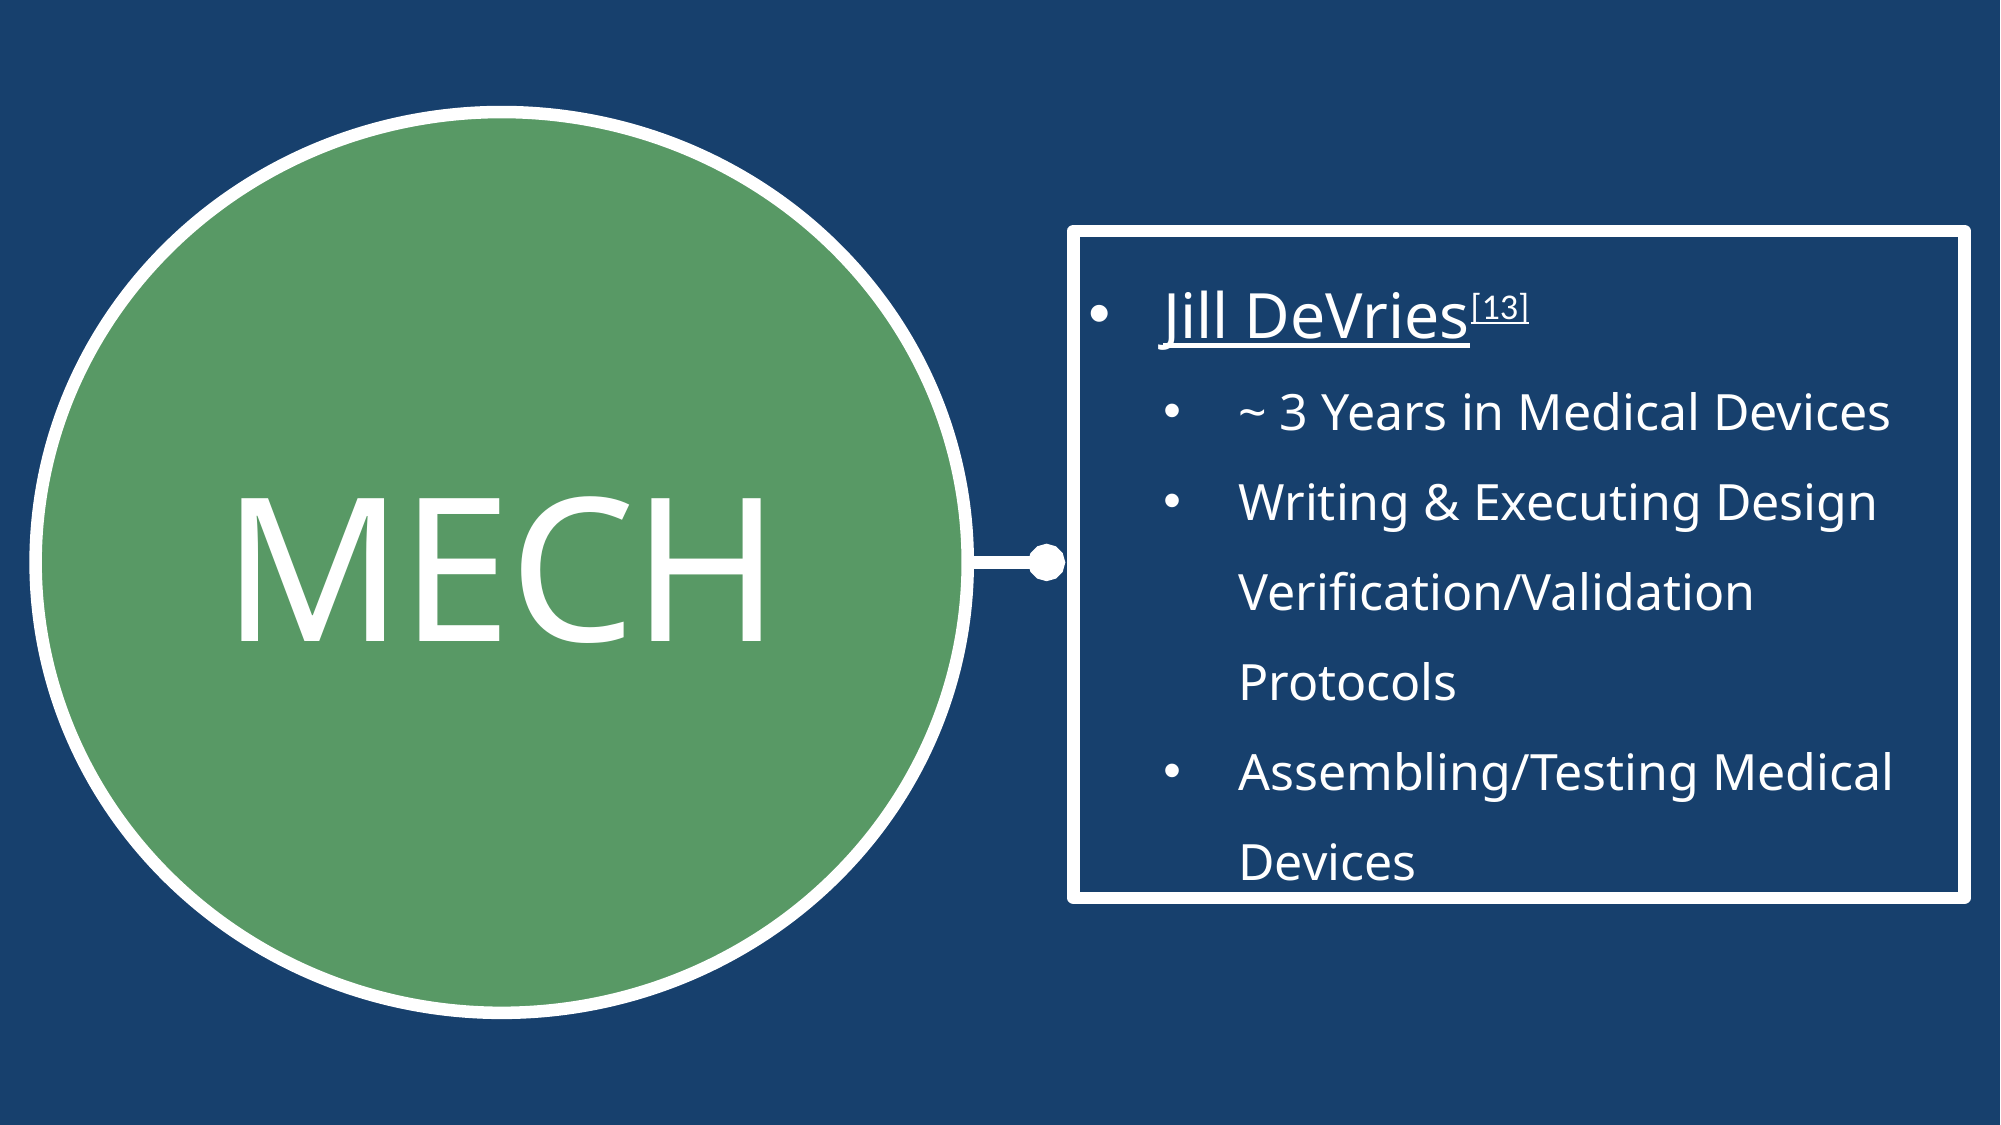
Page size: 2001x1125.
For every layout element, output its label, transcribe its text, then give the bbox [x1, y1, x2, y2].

text_box [53, 110, 950, 434]
text_box [53, 690, 950, 1014]
text_box Jill DeVries[13] ~ 3 Years in Medical Devices Writing & Executing Design Verification/Validation Protocols Assembling/Testing Medical Devices [1073, 230, 1965, 898]
text_box MECH [0, 434, 1073, 690]
